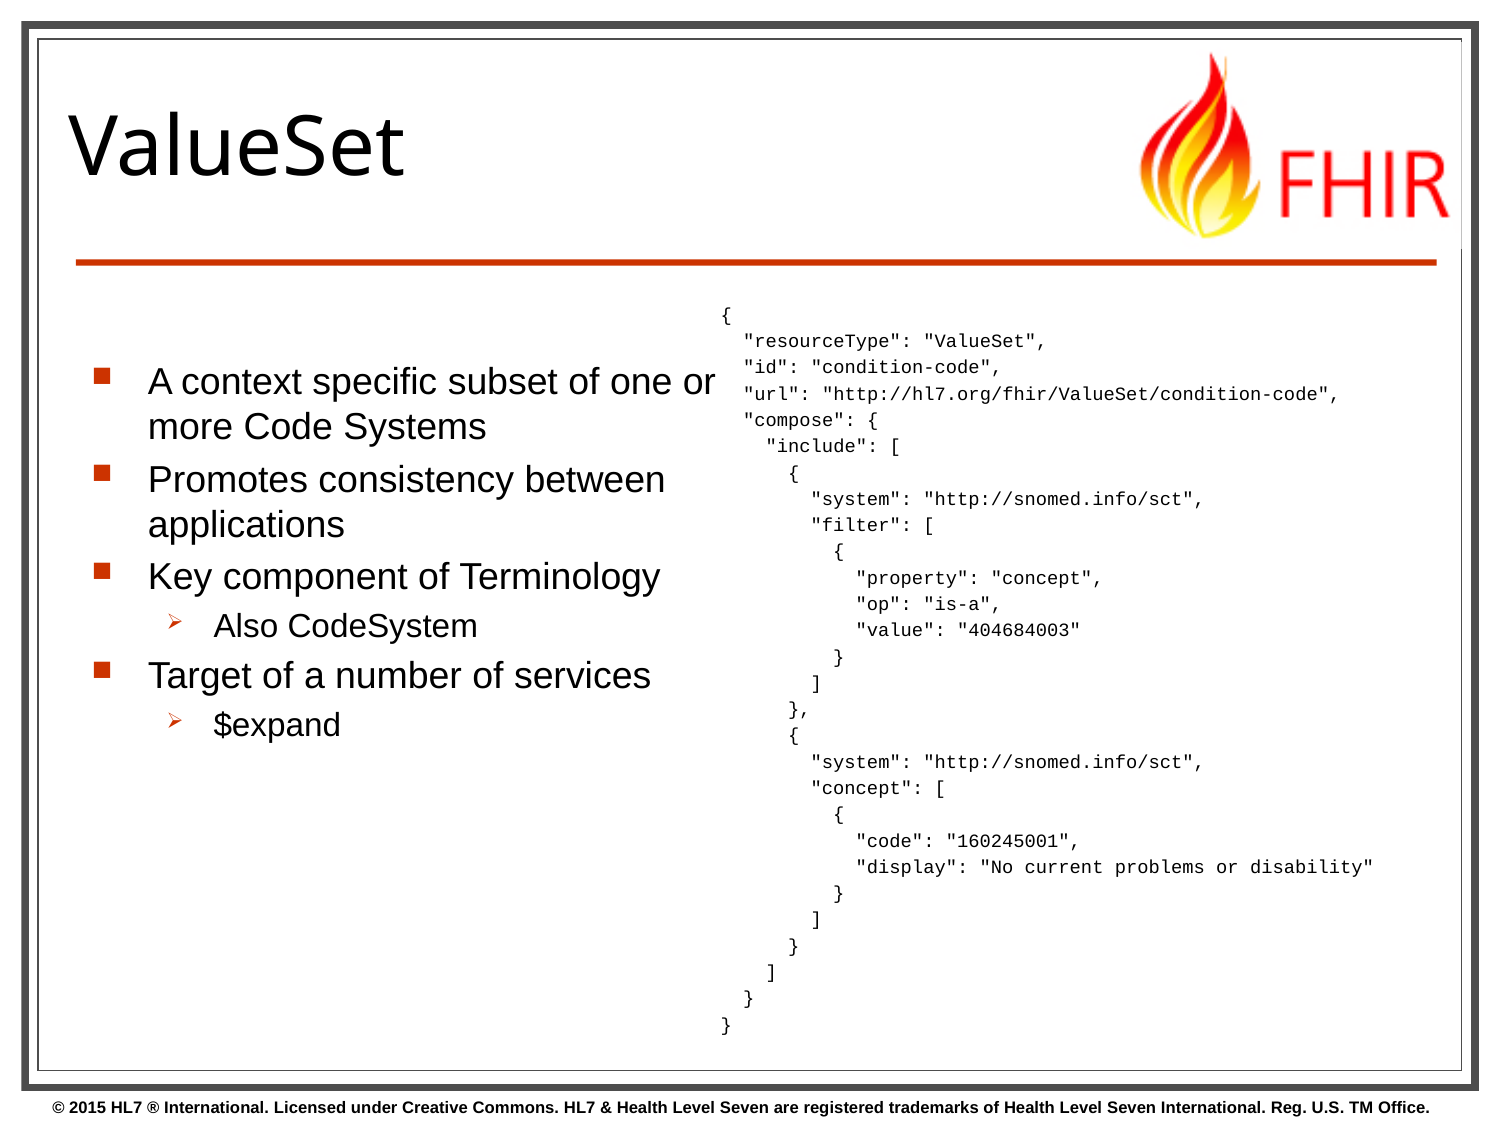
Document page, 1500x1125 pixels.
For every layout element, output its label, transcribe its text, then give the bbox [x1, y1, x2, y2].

list { "resourceType": "ValueSet", "id": "condition-code", "url": "http://hl7.org/fhir/ValueSet/condition-code", "compose": { "include": [ { "system": "http://snomed.info/sct", "filter": [ { "property": "concept", "op": "is-a", "value": "404684003" } ] }, { "system": "http://snomed.info/sct", "concept": [ { "code": "160245001", "display": "No current problems or disability" } ] } ] } } [705, 295, 1473, 1059]
text_box A context specific subset of one or more Code Systems Promotes consistency between applications Key component of Terminology Also CodeSystem Target of a number of services $expand [76, 349, 739, 760]
picture [1128, 42, 1462, 249]
title ValueSet [53, 54, 1128, 249]
